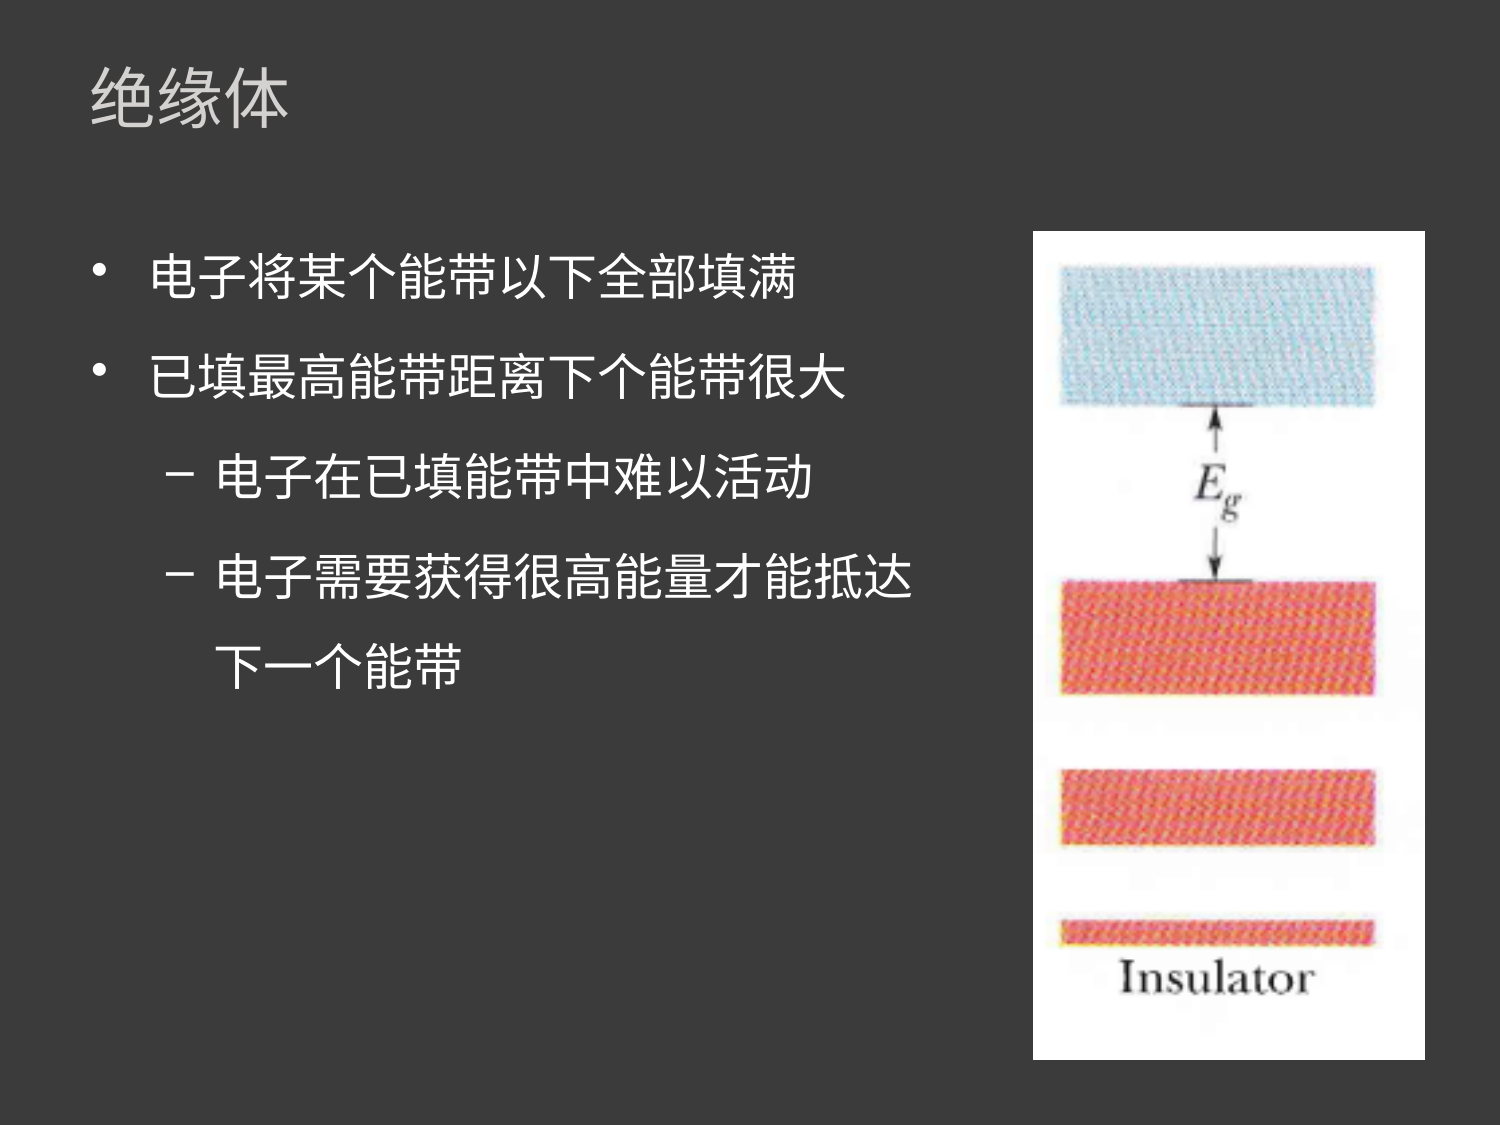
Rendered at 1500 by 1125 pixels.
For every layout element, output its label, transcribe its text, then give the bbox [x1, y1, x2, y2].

title 绝缘体 [75, 45, 1425, 149]
picture [1033, 231, 1426, 1060]
